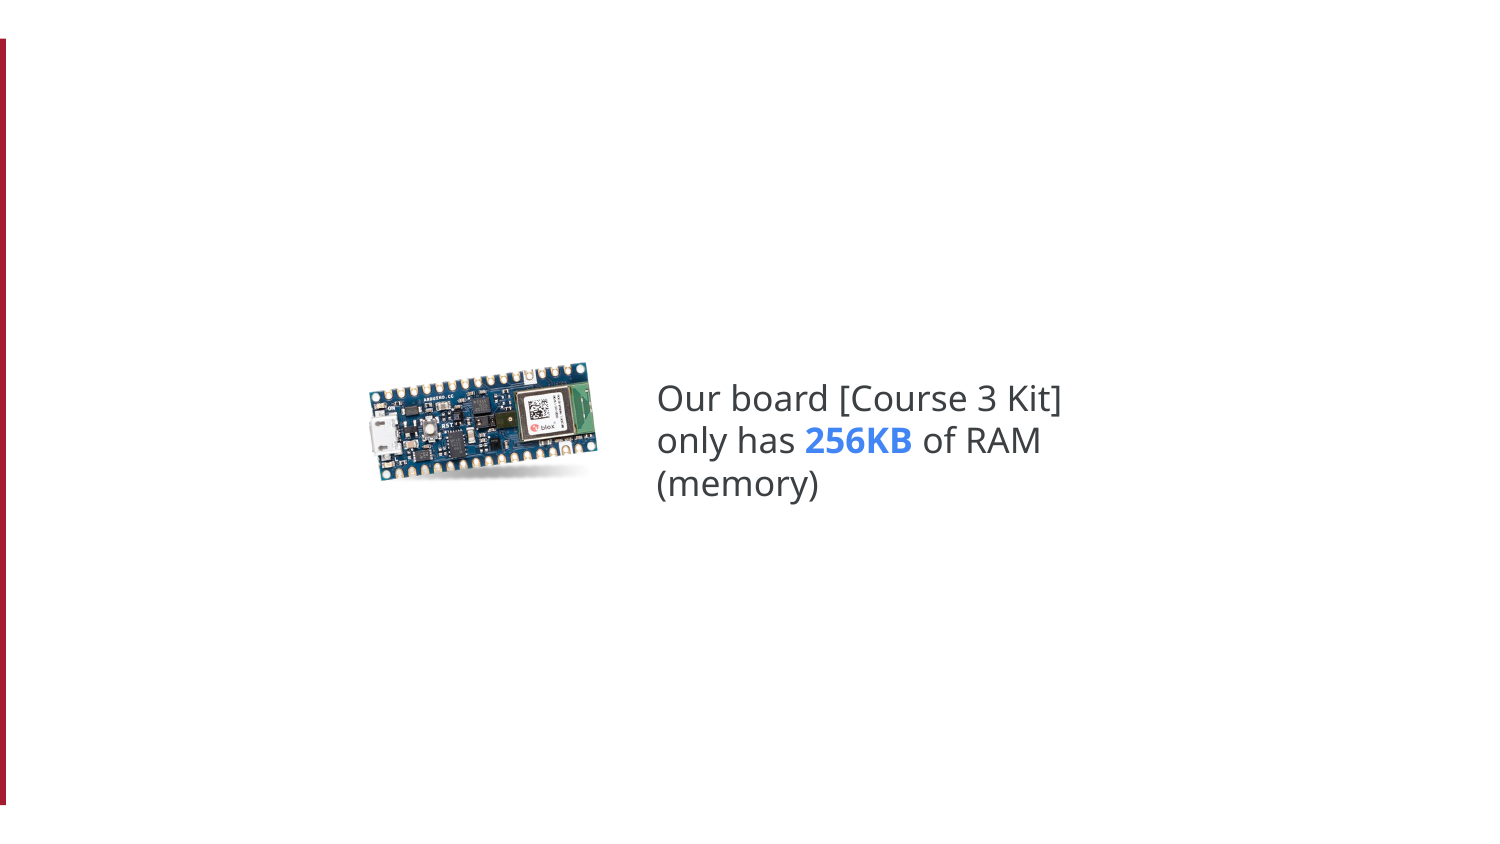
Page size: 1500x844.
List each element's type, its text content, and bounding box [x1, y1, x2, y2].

picture [355, 329, 611, 515]
text_box Our board [Course 3 Kit] only has 256KB of RAM (memory) [641, 360, 1144, 472]
